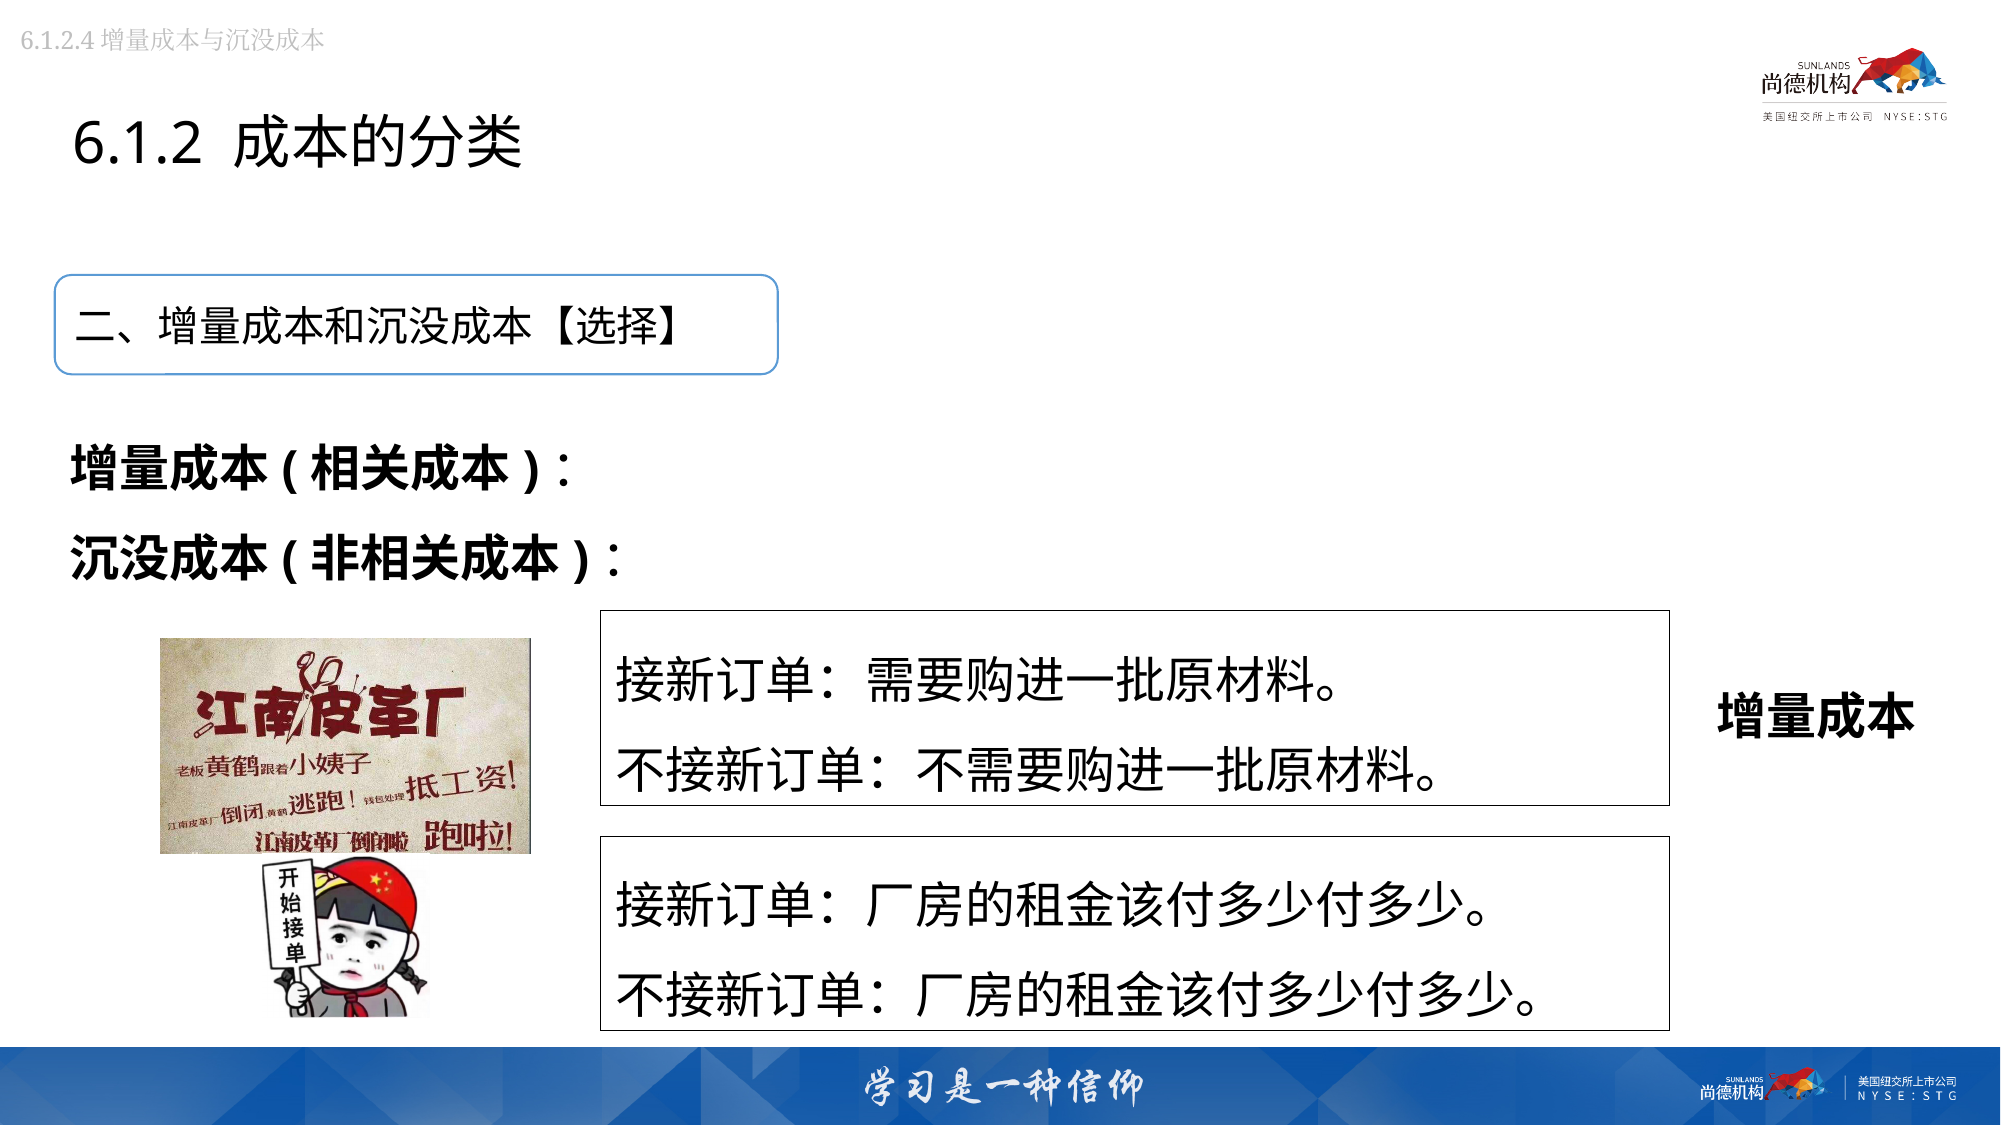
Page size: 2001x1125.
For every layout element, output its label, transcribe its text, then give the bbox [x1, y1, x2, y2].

picture [1720, 19, 1989, 150]
text_box 接新订单：需要购进一批原材料。 不接新订单：不需要购进一批原材料。 [600, 610, 1670, 806]
picture [0, 1047, 2001, 1125]
text_box 二、增量成本和沉没成本【选择】 [53, 273, 779, 376]
text_box 6.1.2.4增量成本与沉没成本 [5, 17, 341, 62]
text_box 增量成本 [1701, 676, 1932, 752]
text_box 接新订单：厂房的租金该付多少付多少。 不接新订单：厂房的租金该付多少付多少。 [600, 836, 1670, 1031]
text_box 6.1.2 成本的分类 [54, 95, 1502, 184]
picture [160, 638, 531, 1018]
text_box 增量成本(相关成本)：由于某项生产决策而产生的相关成本，即总成本的增量。 沉没成本(非相关成本)：企业已经发生而无法收回，或不因生产决策改变的成本。 [54, 399, 1968, 595]
